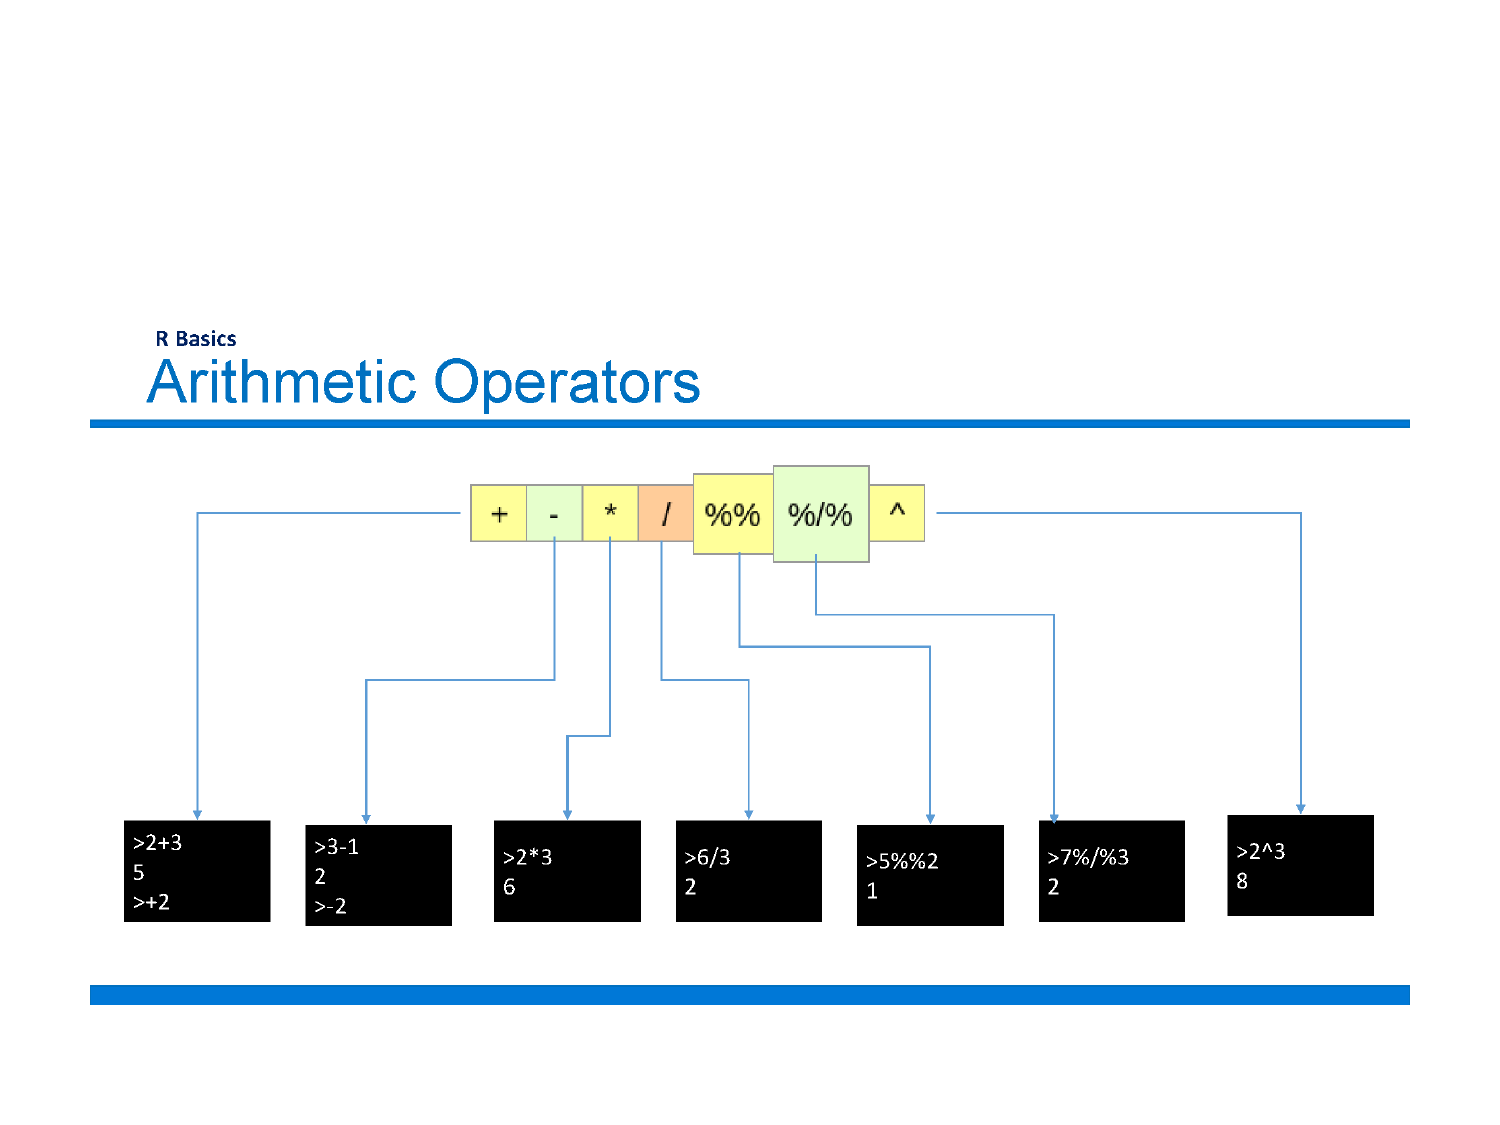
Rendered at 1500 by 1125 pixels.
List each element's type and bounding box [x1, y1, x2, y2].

list [89, 262, 1411, 1006]
